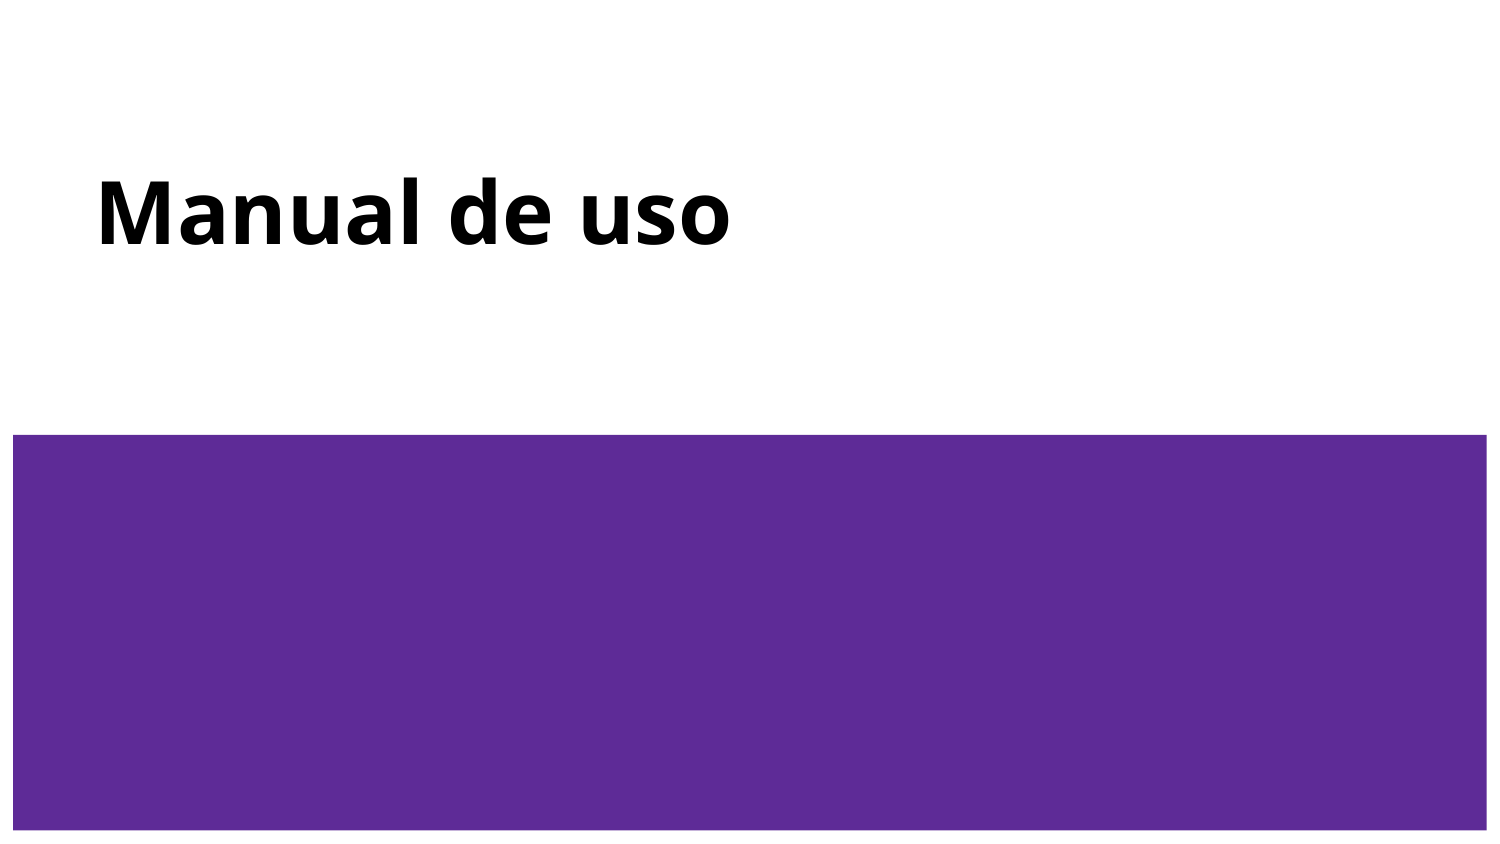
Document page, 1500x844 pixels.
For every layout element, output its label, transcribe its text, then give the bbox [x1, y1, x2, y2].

title Manual de uso [79, 43, 1423, 286]
